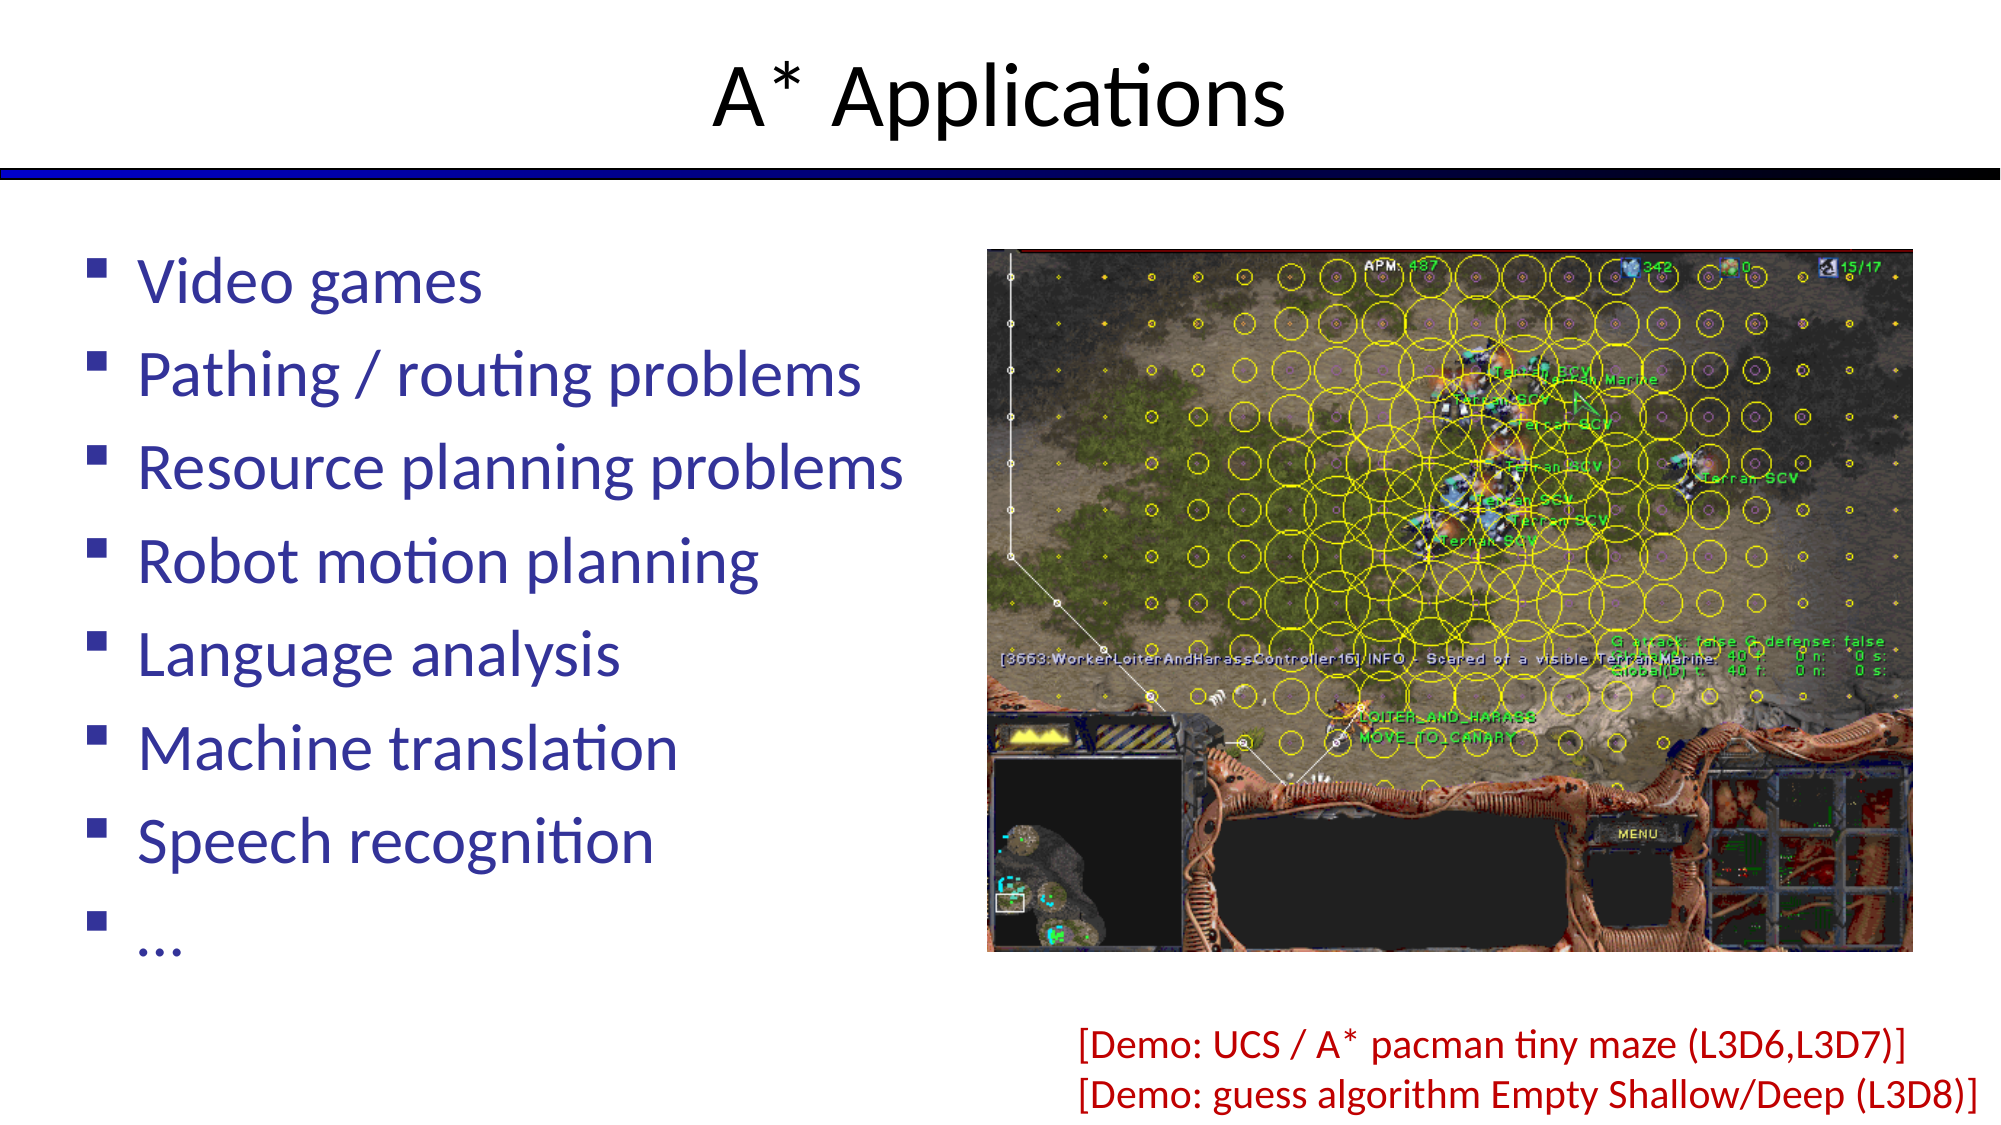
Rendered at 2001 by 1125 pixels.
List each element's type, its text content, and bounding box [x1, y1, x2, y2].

title A* Applications [0, 0, 2000, 184]
list Video games Pathing / routing problems Resource planning problems Robot motion planning Language analysis Machine translation Speech recognition … [66, 228, 1934, 1006]
picture [987, 249, 1913, 952]
text_box [Demo: UCS / A* pacman tiny maze (L3D6,L3D7)] [Demo: guess algorithm Empty Shallow/Deep (L3D8)] [1062, 1008, 2000, 1124]
